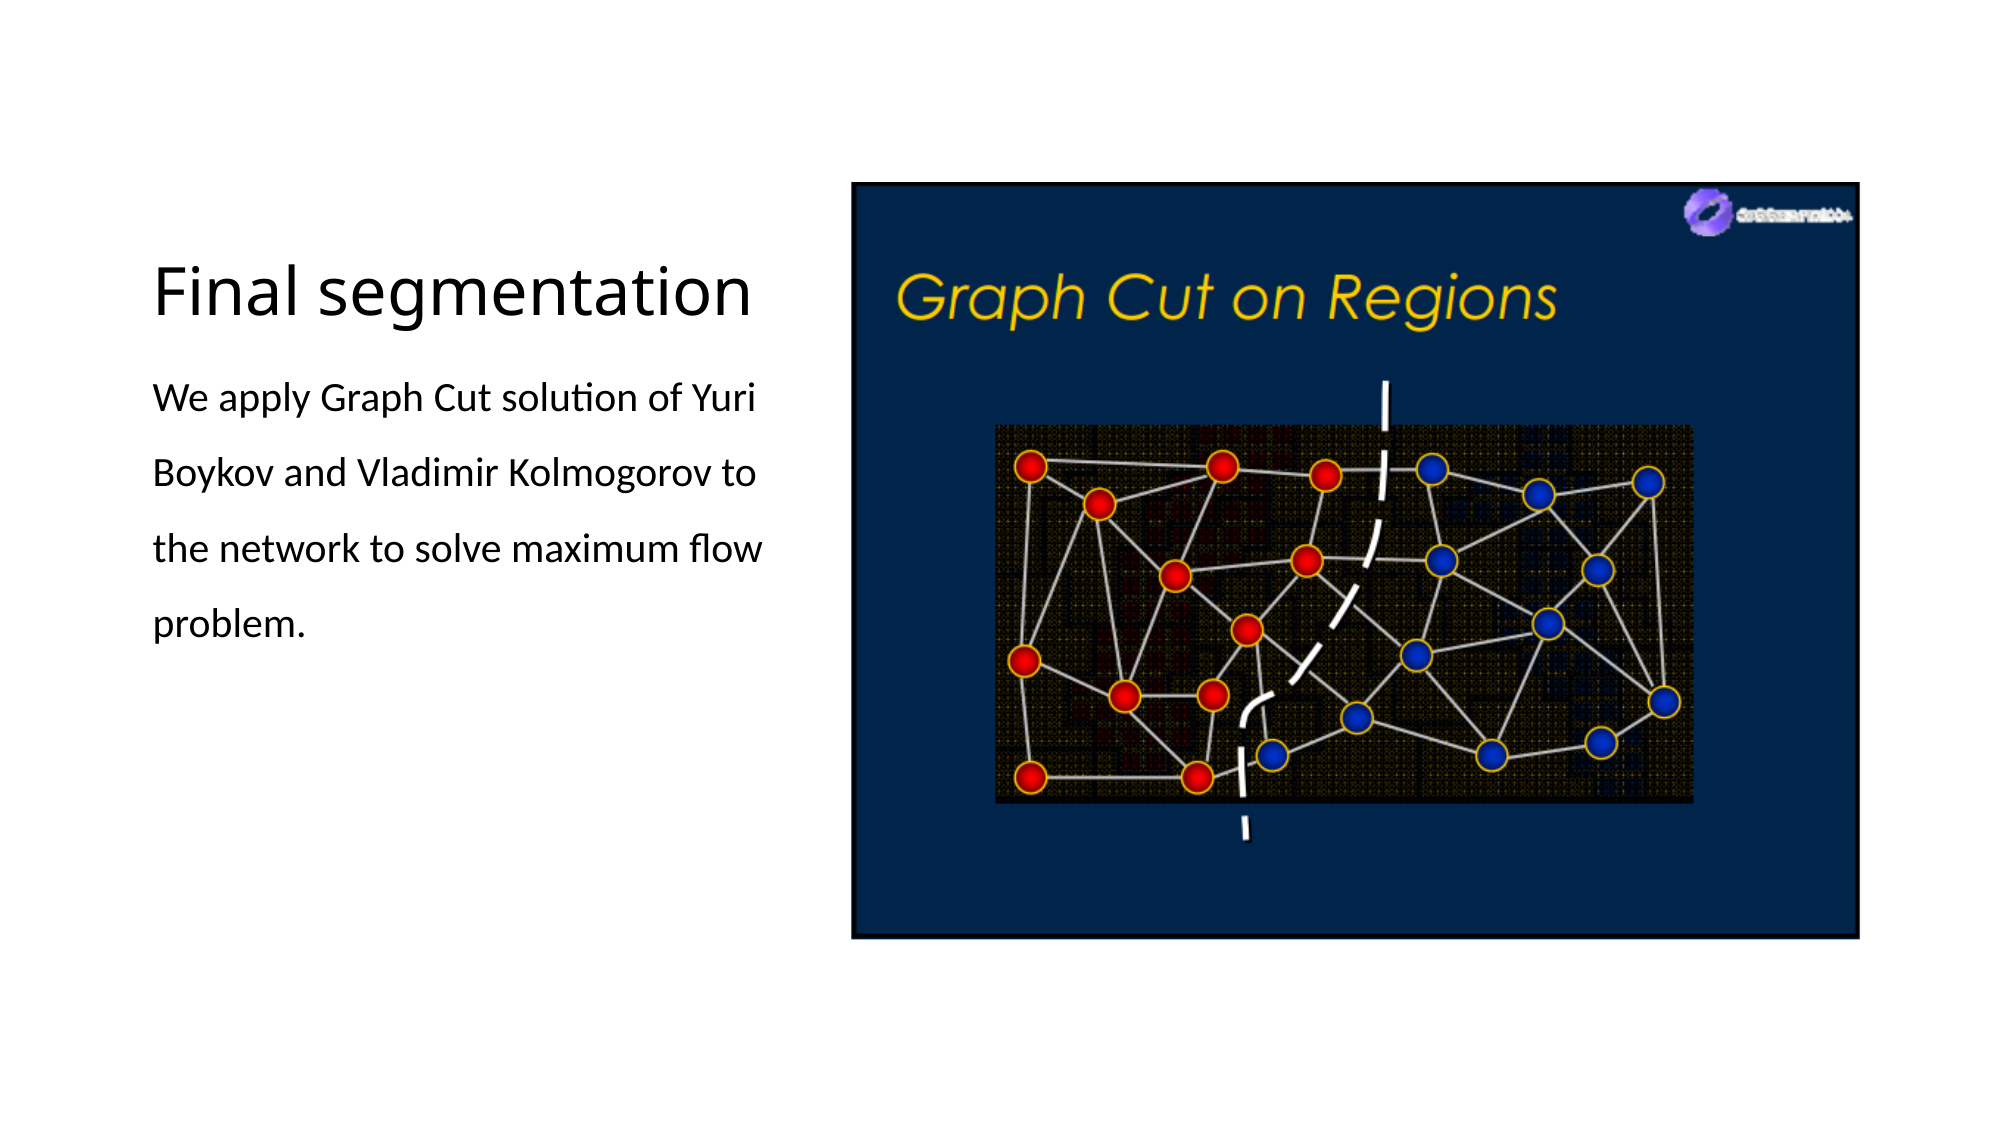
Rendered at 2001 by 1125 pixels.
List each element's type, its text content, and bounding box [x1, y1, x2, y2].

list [850, 182, 1863, 941]
list We apply Graph Cut solution of Yuri Boykov and Vladimir Kolmogorov to the network to solve maximum flow problem. [137, 337, 783, 963]
title Final segmentation [137, 75, 783, 337]
